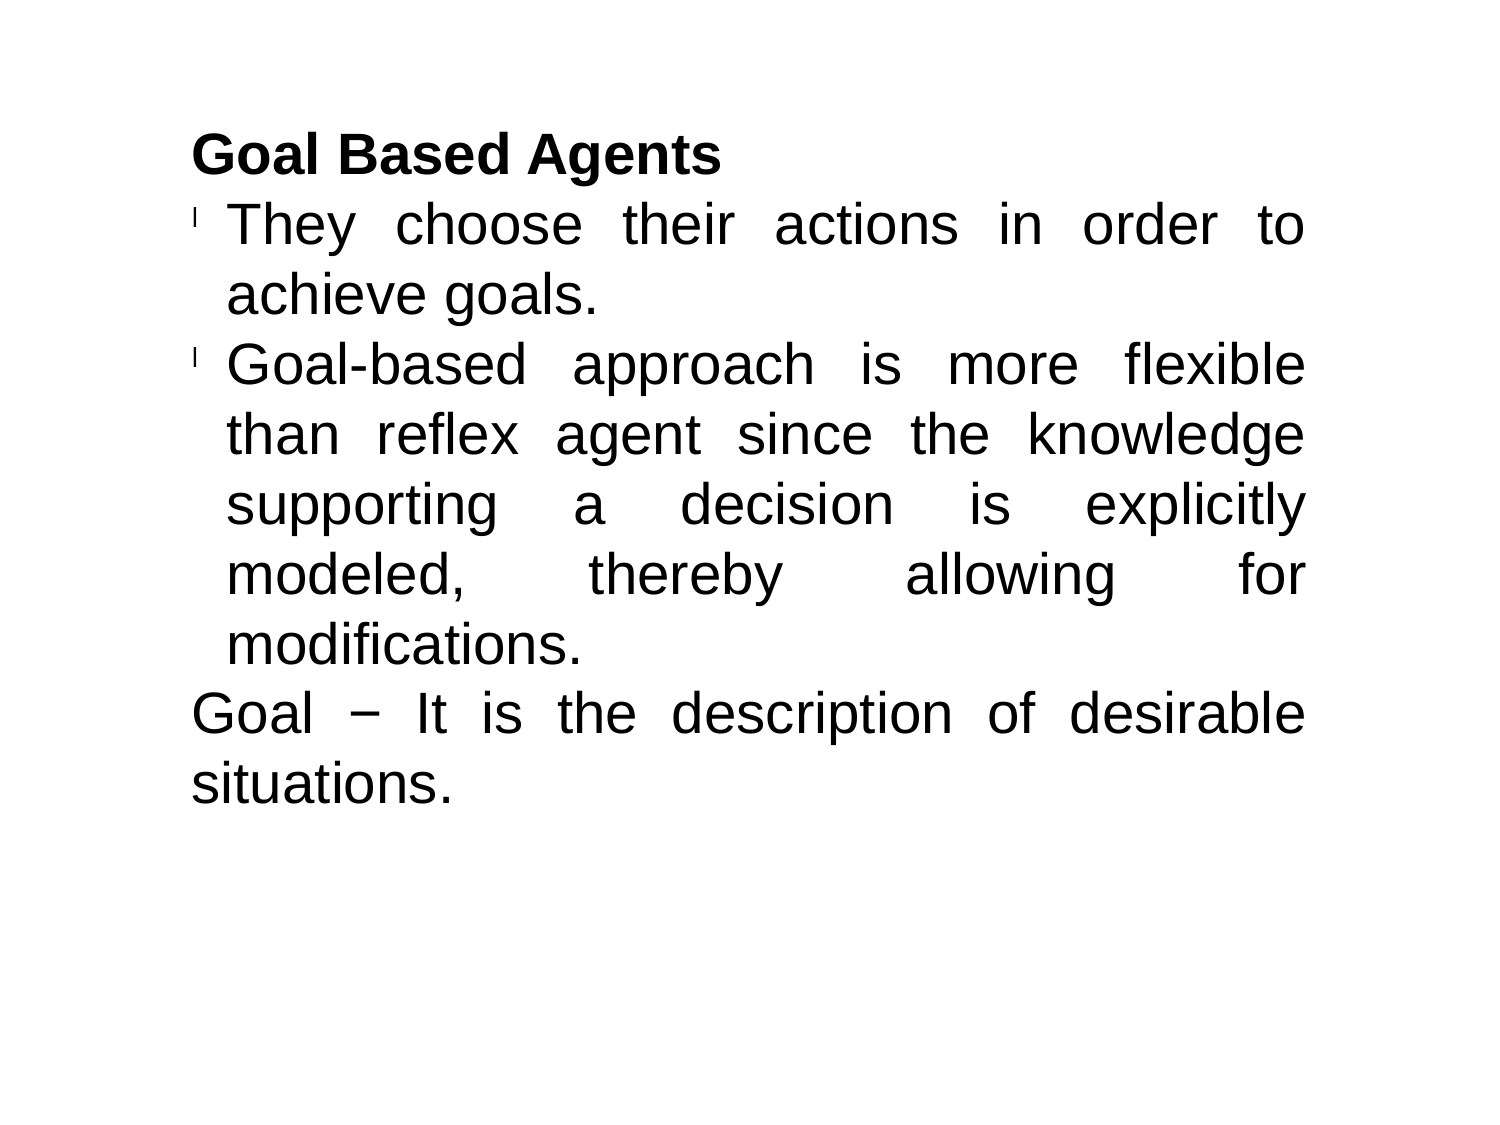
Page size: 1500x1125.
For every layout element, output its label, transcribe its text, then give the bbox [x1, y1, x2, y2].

text_box Goal Based Agents They choose their actions in order to achieve goals. Goal-based approach is more flexible than reflex agent since the knowledge supporting a decision is explicitly modeled, thereby allowing for modifications. Goal − It is the description of desirable situations. [176, 108, 1323, 1023]
